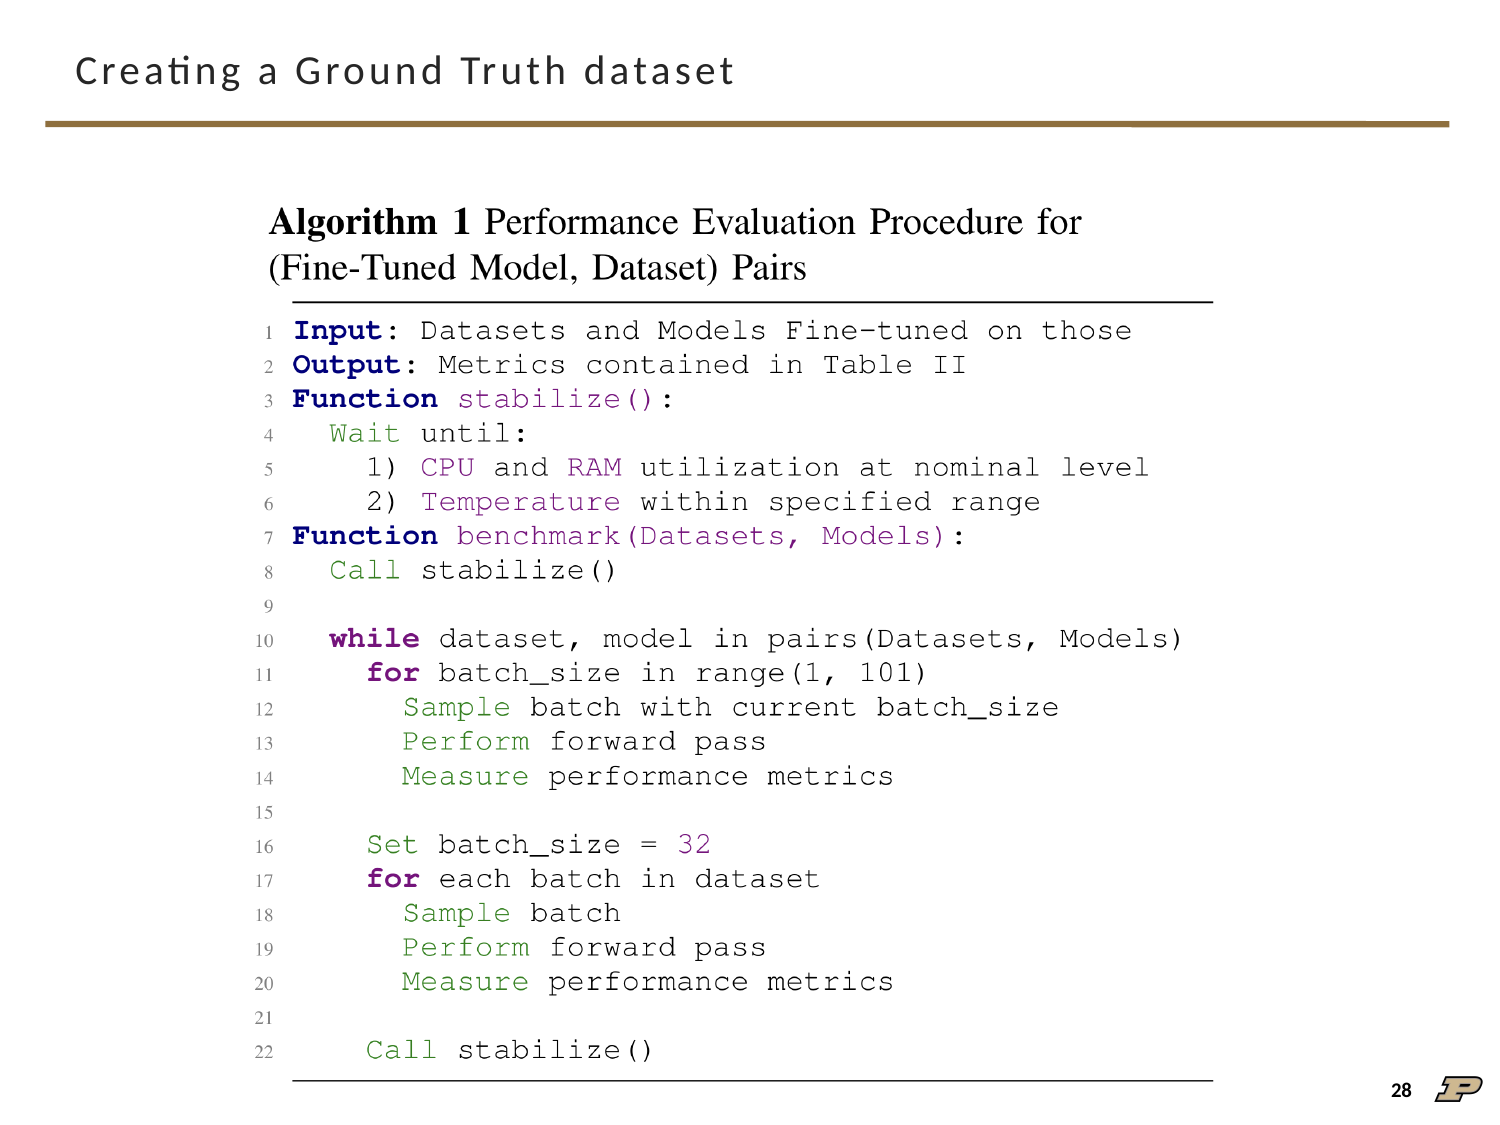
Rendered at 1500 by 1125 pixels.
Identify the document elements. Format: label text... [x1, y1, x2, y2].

slide_number 28 [1371, 1059, 1432, 1120]
title Creating a Ground Truth dataset [43, 17, 1368, 127]
picture [245, 173, 1255, 1103]
picture [1434, 1076, 1483, 1102]
